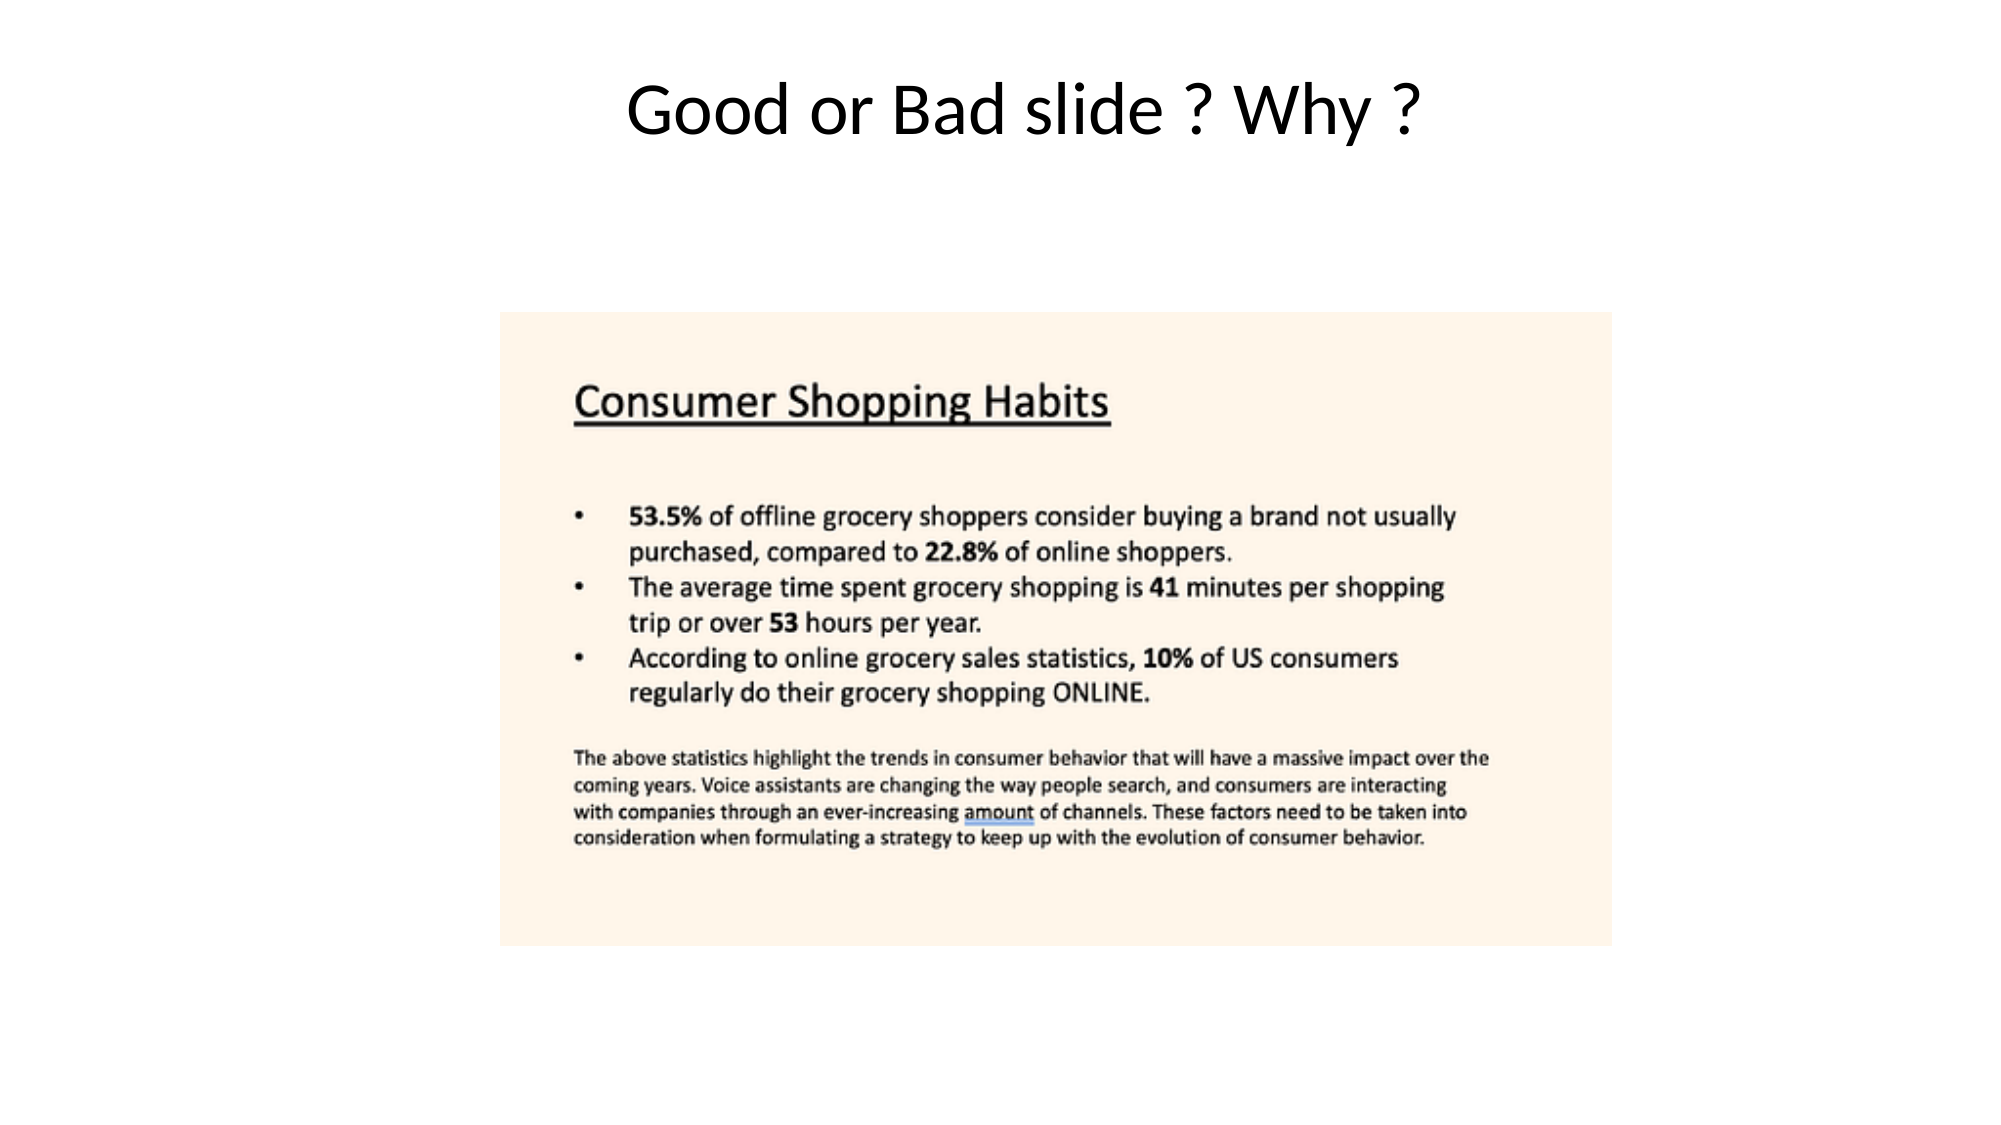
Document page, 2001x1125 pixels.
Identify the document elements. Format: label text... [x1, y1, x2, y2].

picture [499, 312, 1612, 946]
text_box Good or Bad slide ? Why ? [611, 52, 1440, 158]
